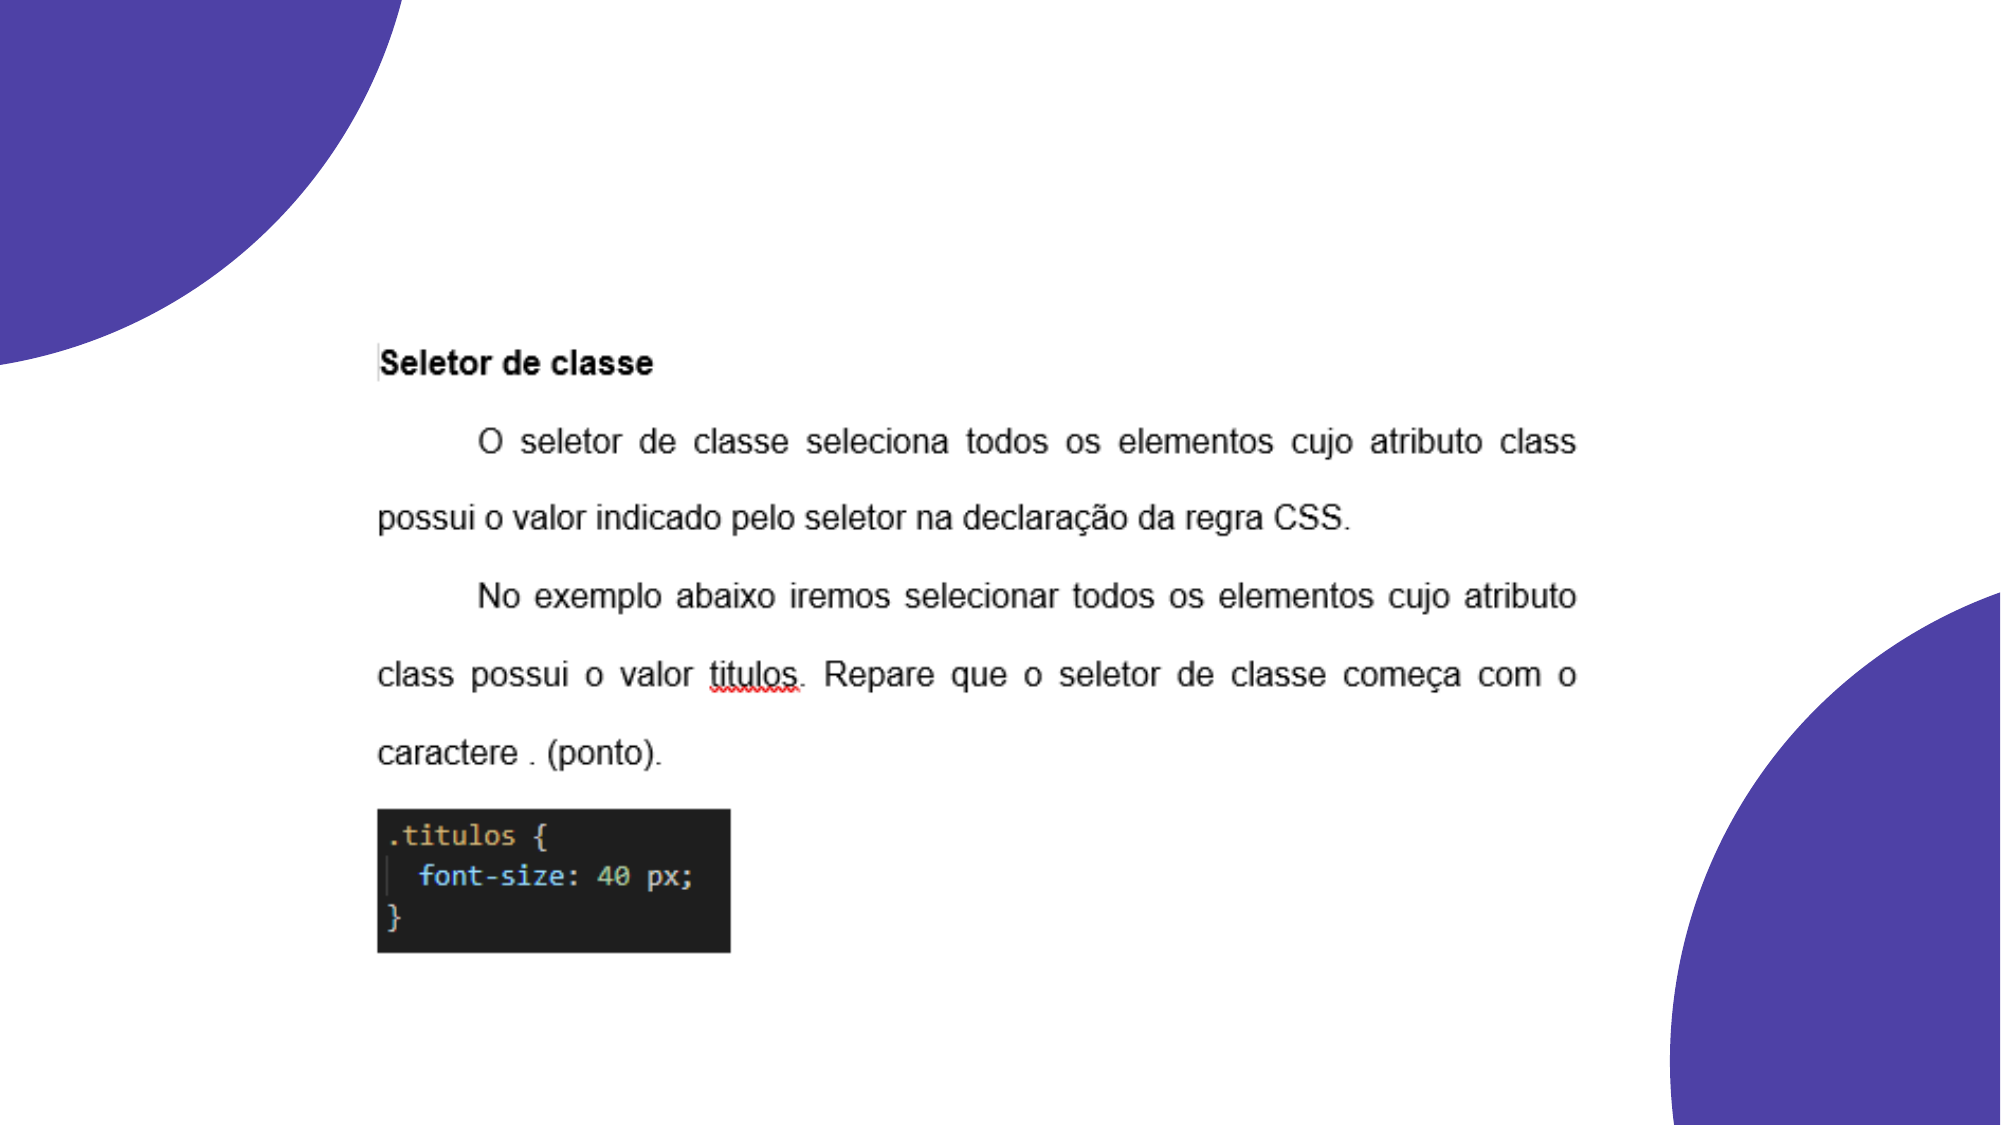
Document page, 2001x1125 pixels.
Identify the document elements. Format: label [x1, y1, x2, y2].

picture [361, 331, 1639, 962]
